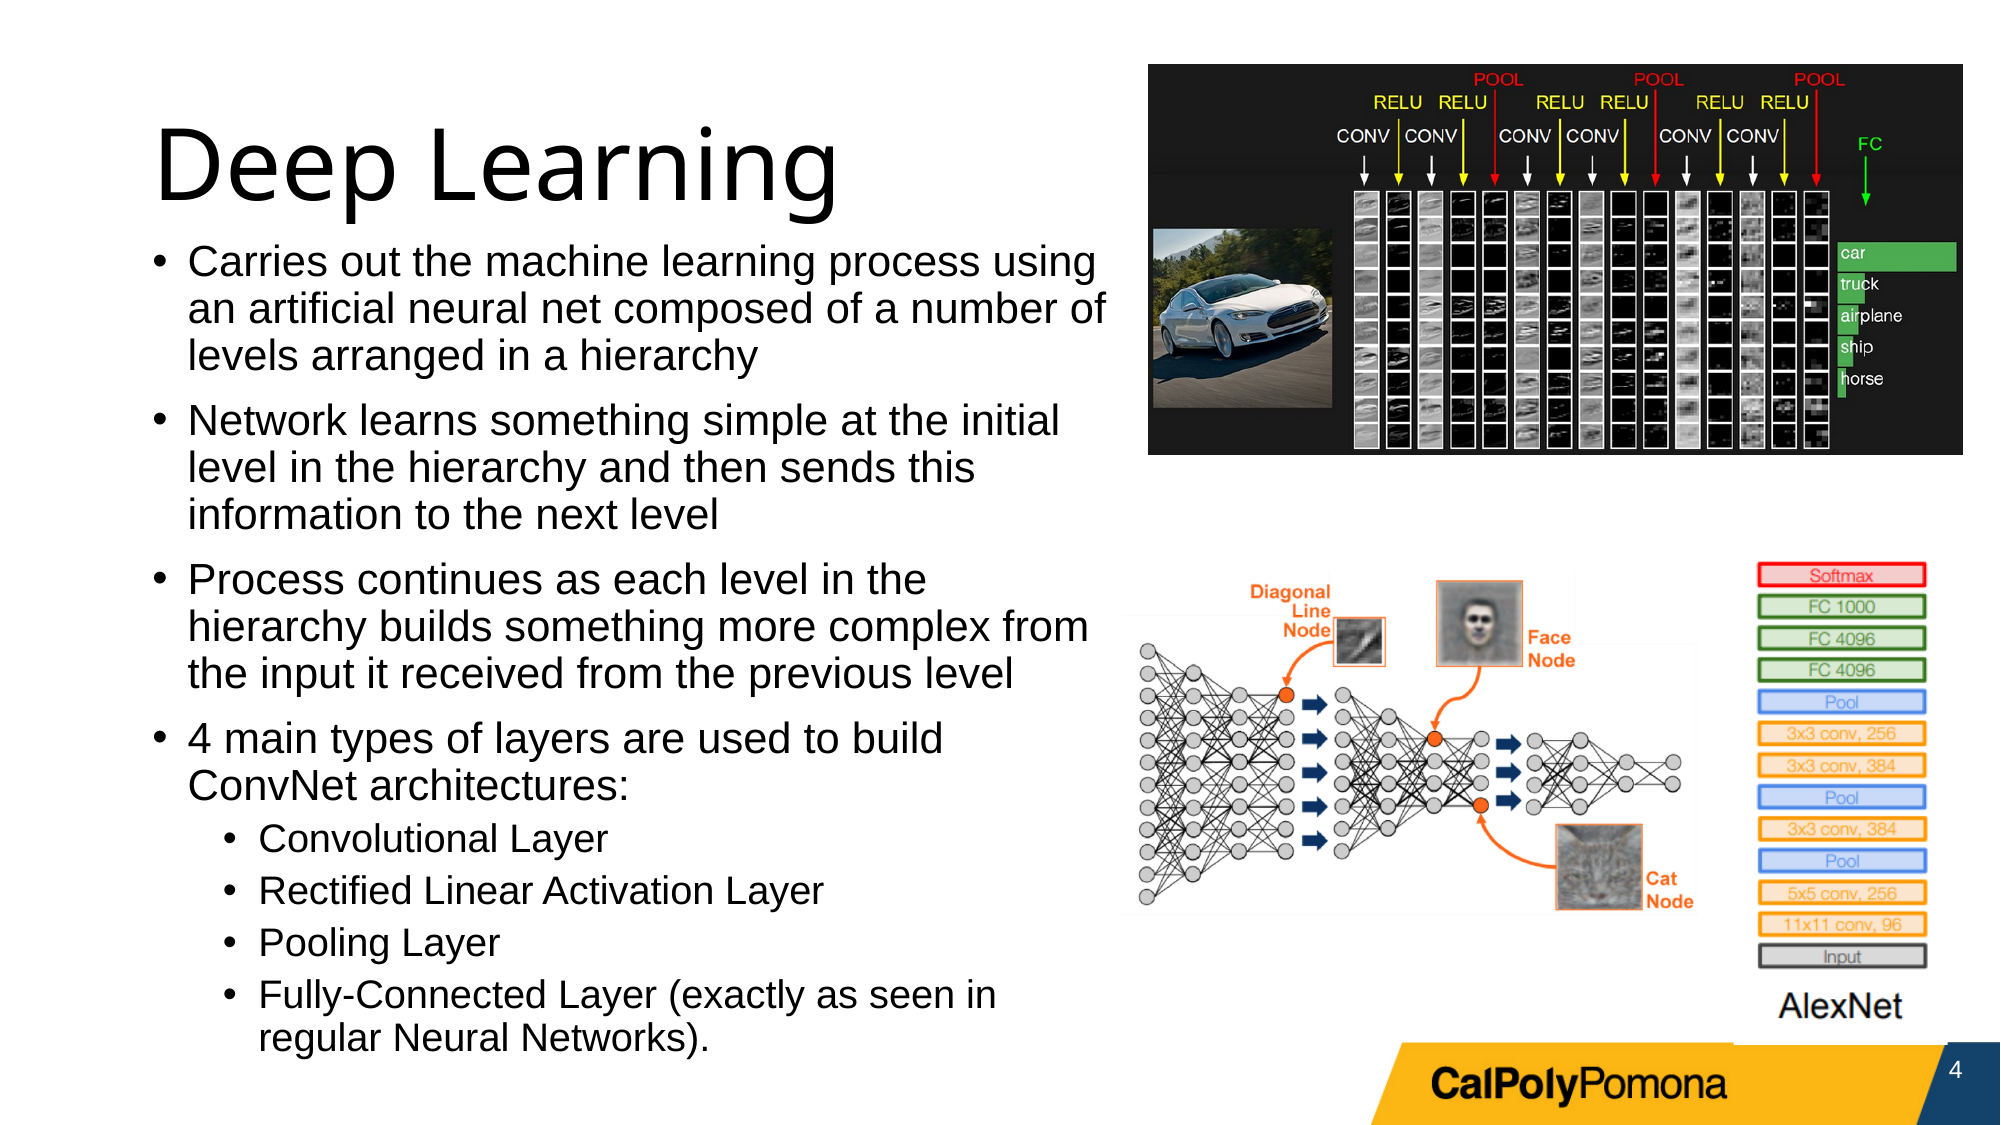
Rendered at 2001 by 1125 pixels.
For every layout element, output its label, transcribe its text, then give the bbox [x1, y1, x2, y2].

picture [1371, 540, 2000, 1125]
picture [1122, 570, 1698, 916]
slide_number 4 [1896, 1038, 1978, 1099]
picture [1144, 57, 1970, 458]
title Deep Learning [137, 59, 1144, 278]
list Carries out the machine learning process using an artificial neural net composed of a number of levels arranged in a hierarchy Network learns something simple at the initial level in the hierarchy and then sends this information to the next level Process continues as each level in the hierarchy builds something more complex from the input it received from the previous level 4 main types of layers are used to build ConvNet architectures: Convolutional Layer Rectified Linear Activation Layer Pooling Layer Fully-Connected Layer (exactly as seen in regular Neural Networks). [137, 231, 1123, 1083]
